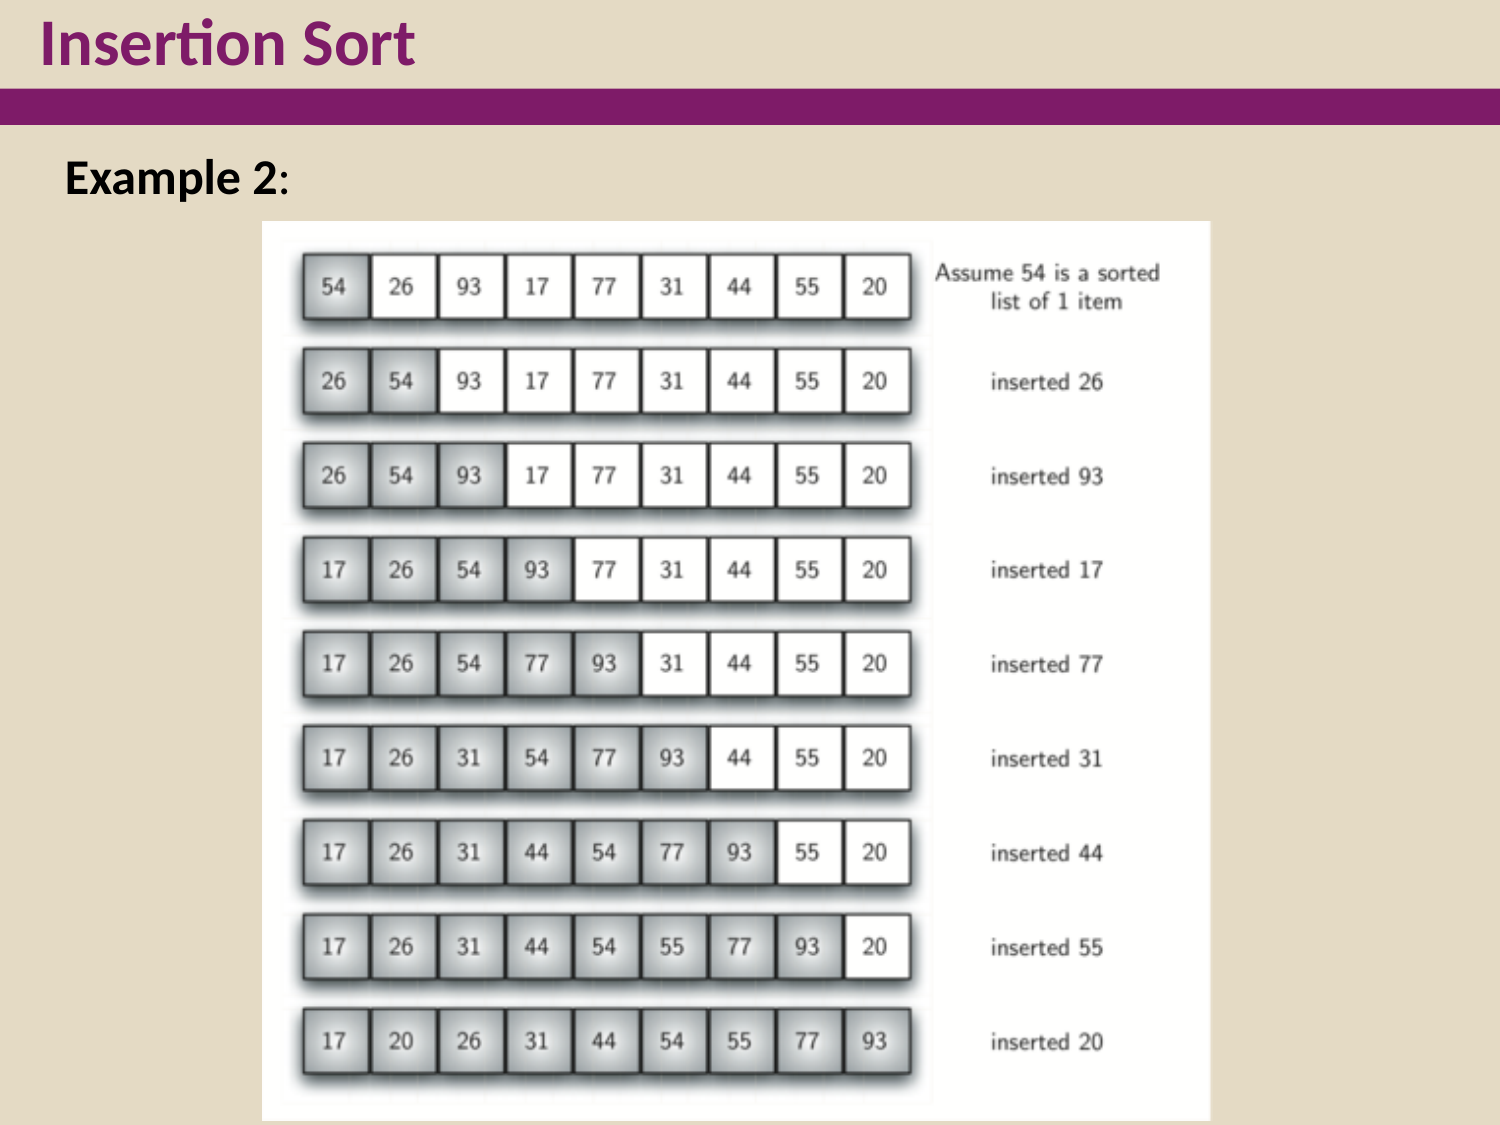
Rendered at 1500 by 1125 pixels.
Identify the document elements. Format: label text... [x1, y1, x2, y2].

text_box Insertion Sort [24, 0, 763, 87]
text_box [0, 88, 1500, 125]
picture [262, 221, 1213, 1121]
text_box Example 2: [49, 137, 1113, 273]
